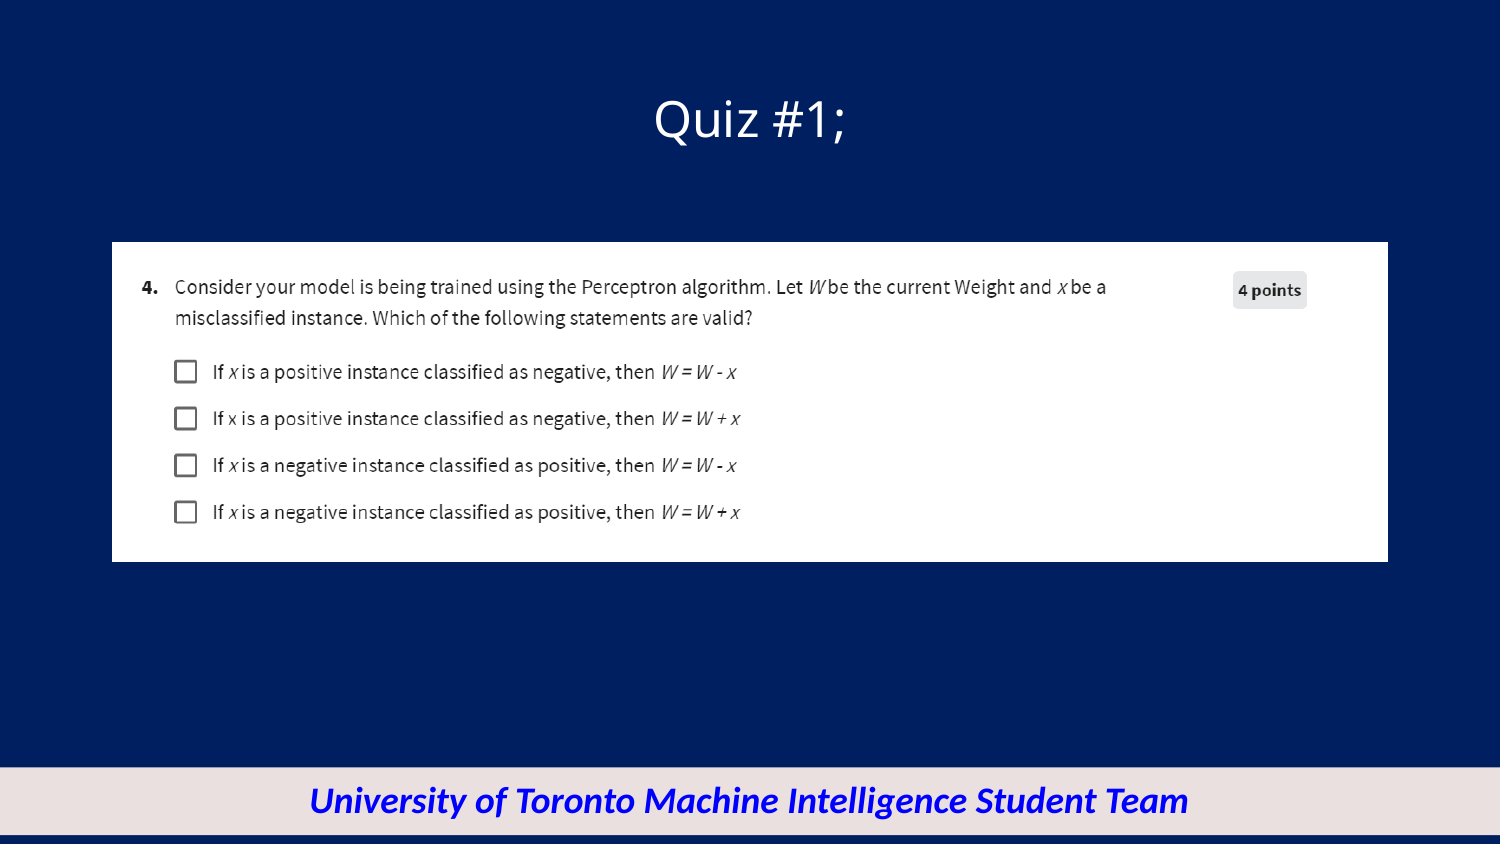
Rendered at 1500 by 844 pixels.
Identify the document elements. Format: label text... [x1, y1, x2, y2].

picture [112, 242, 1388, 562]
list [51, 189, 1449, 750]
title Quiz #1; [51, 72, 1449, 167]
